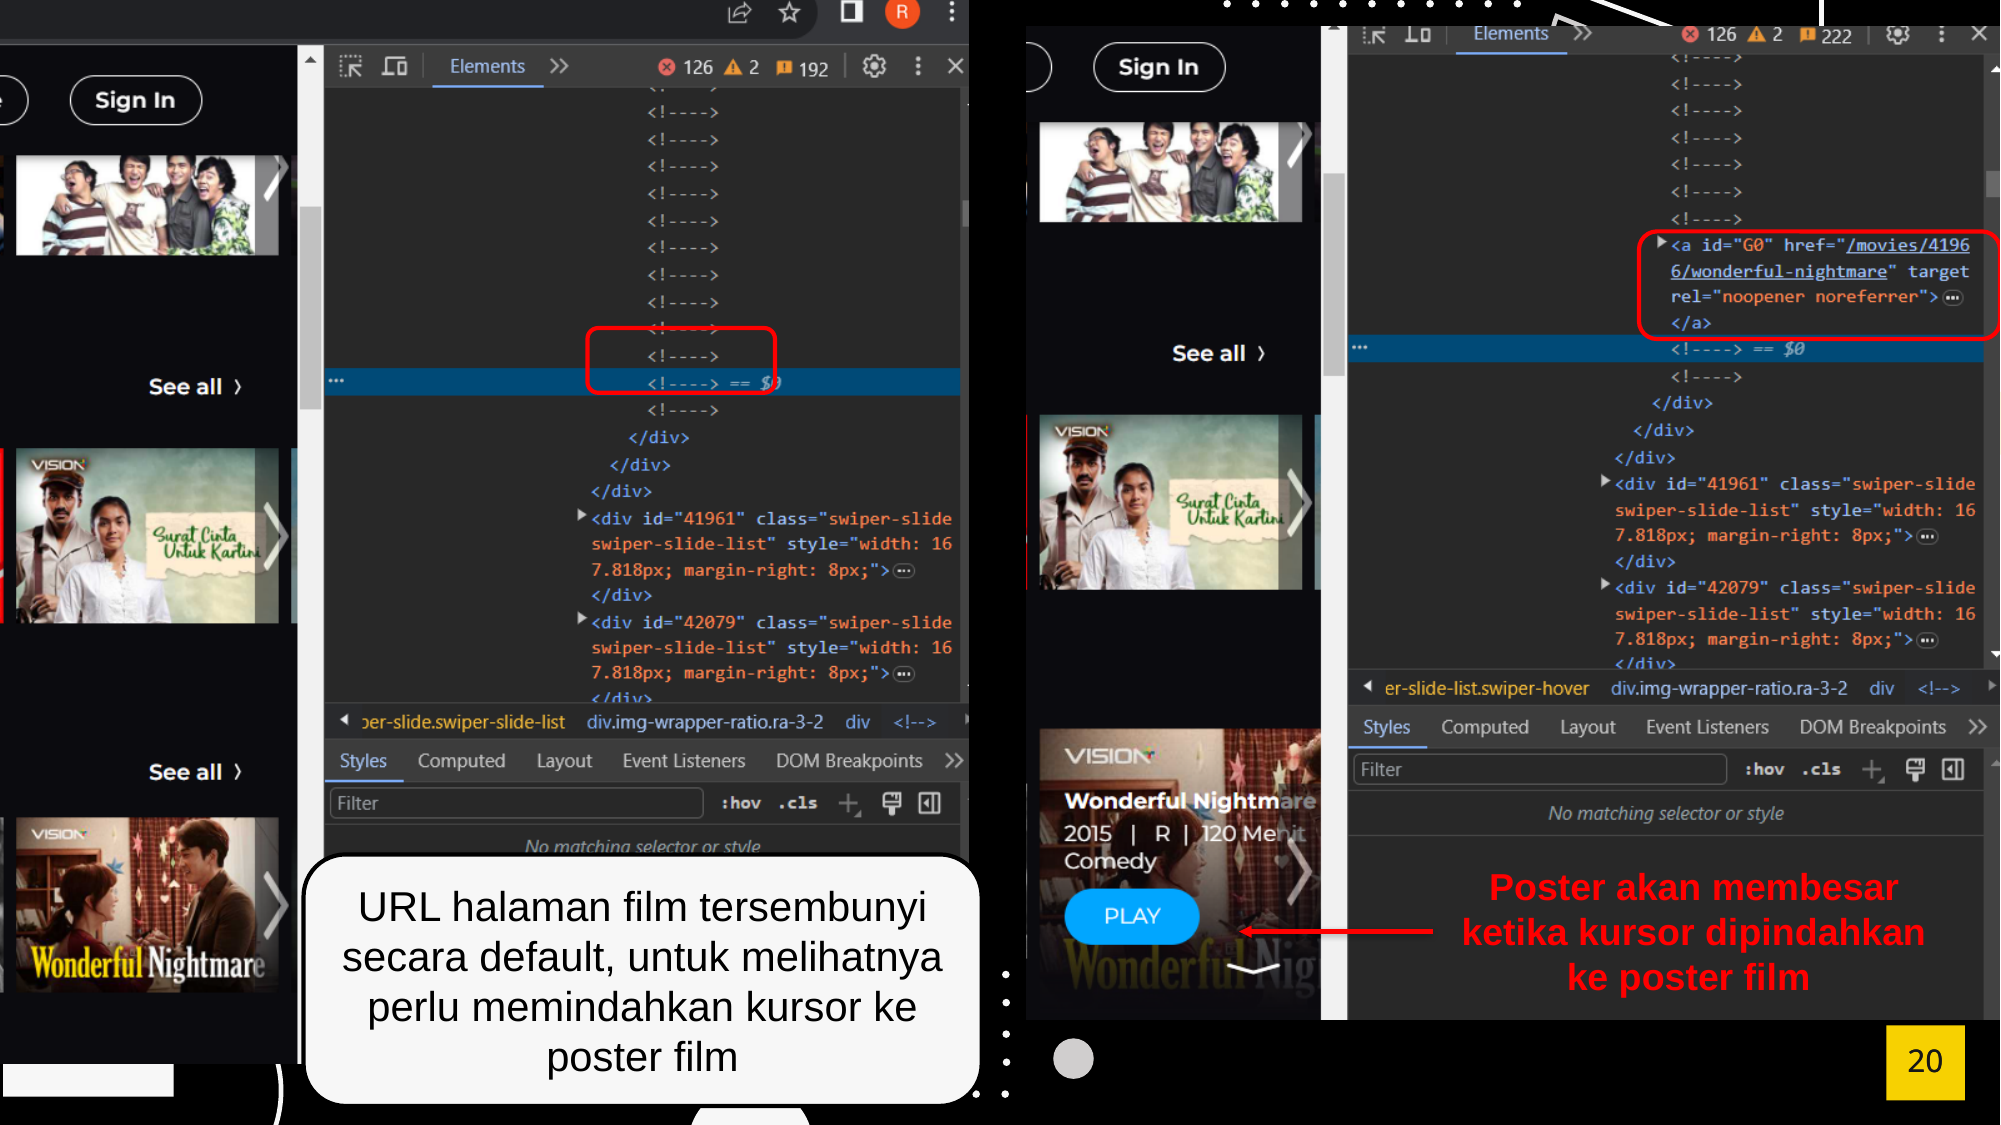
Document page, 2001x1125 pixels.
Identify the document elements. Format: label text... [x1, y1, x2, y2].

picture [1025, 25, 2000, 1021]
picture [0, 0, 970, 1064]
text_box 20 [1865, 1027, 1986, 1106]
text_box URL halaman film tersembunyi secara default, untuk melihatnya perlu memindahkan kursor ke poster film [302, 867, 984, 1109]
